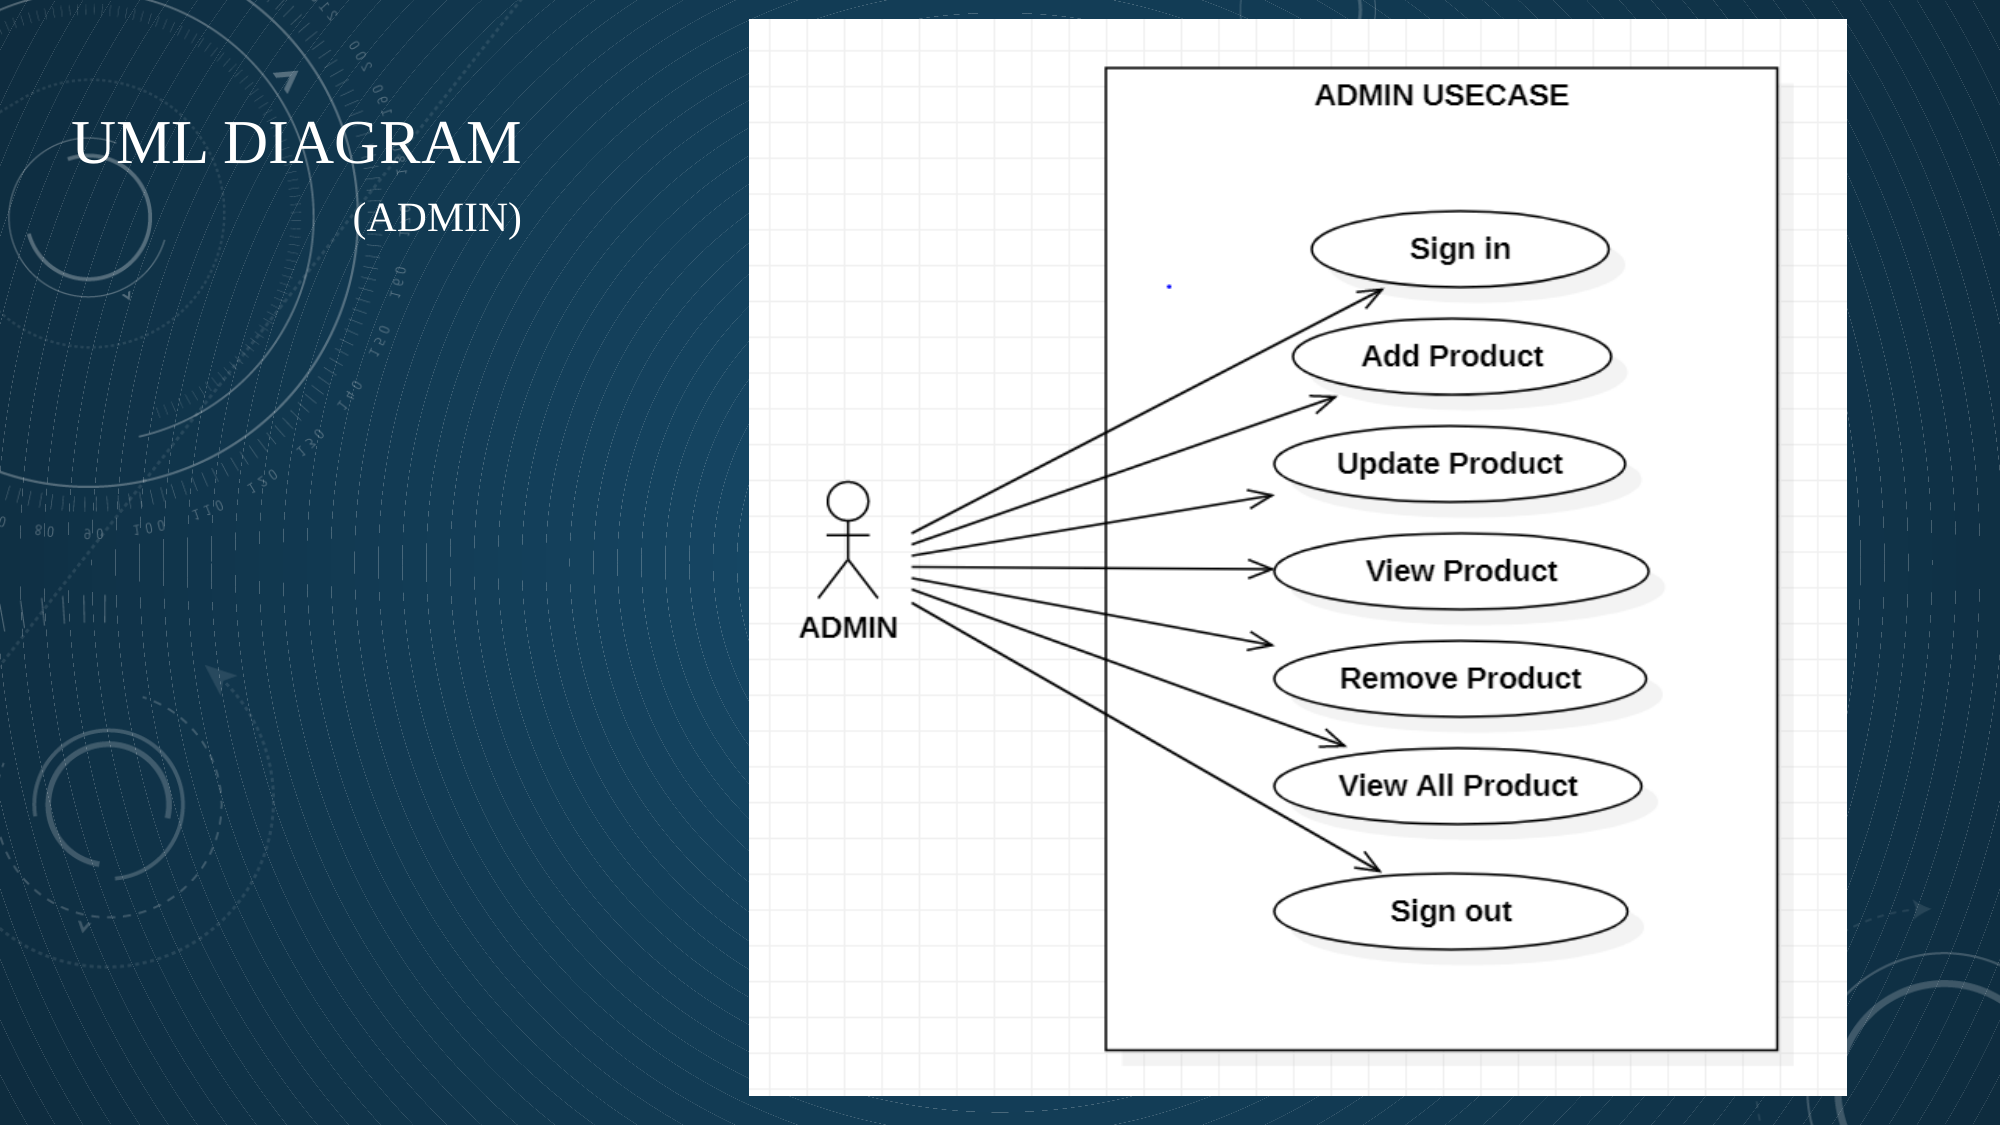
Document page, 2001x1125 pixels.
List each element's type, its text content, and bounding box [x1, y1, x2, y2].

picture [0, 0, 2000, 1125]
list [749, 19, 1847, 1096]
title UML DIAGRAM [0, 34, 538, 182]
list (ADMIN) [0, 182, 538, 514]
